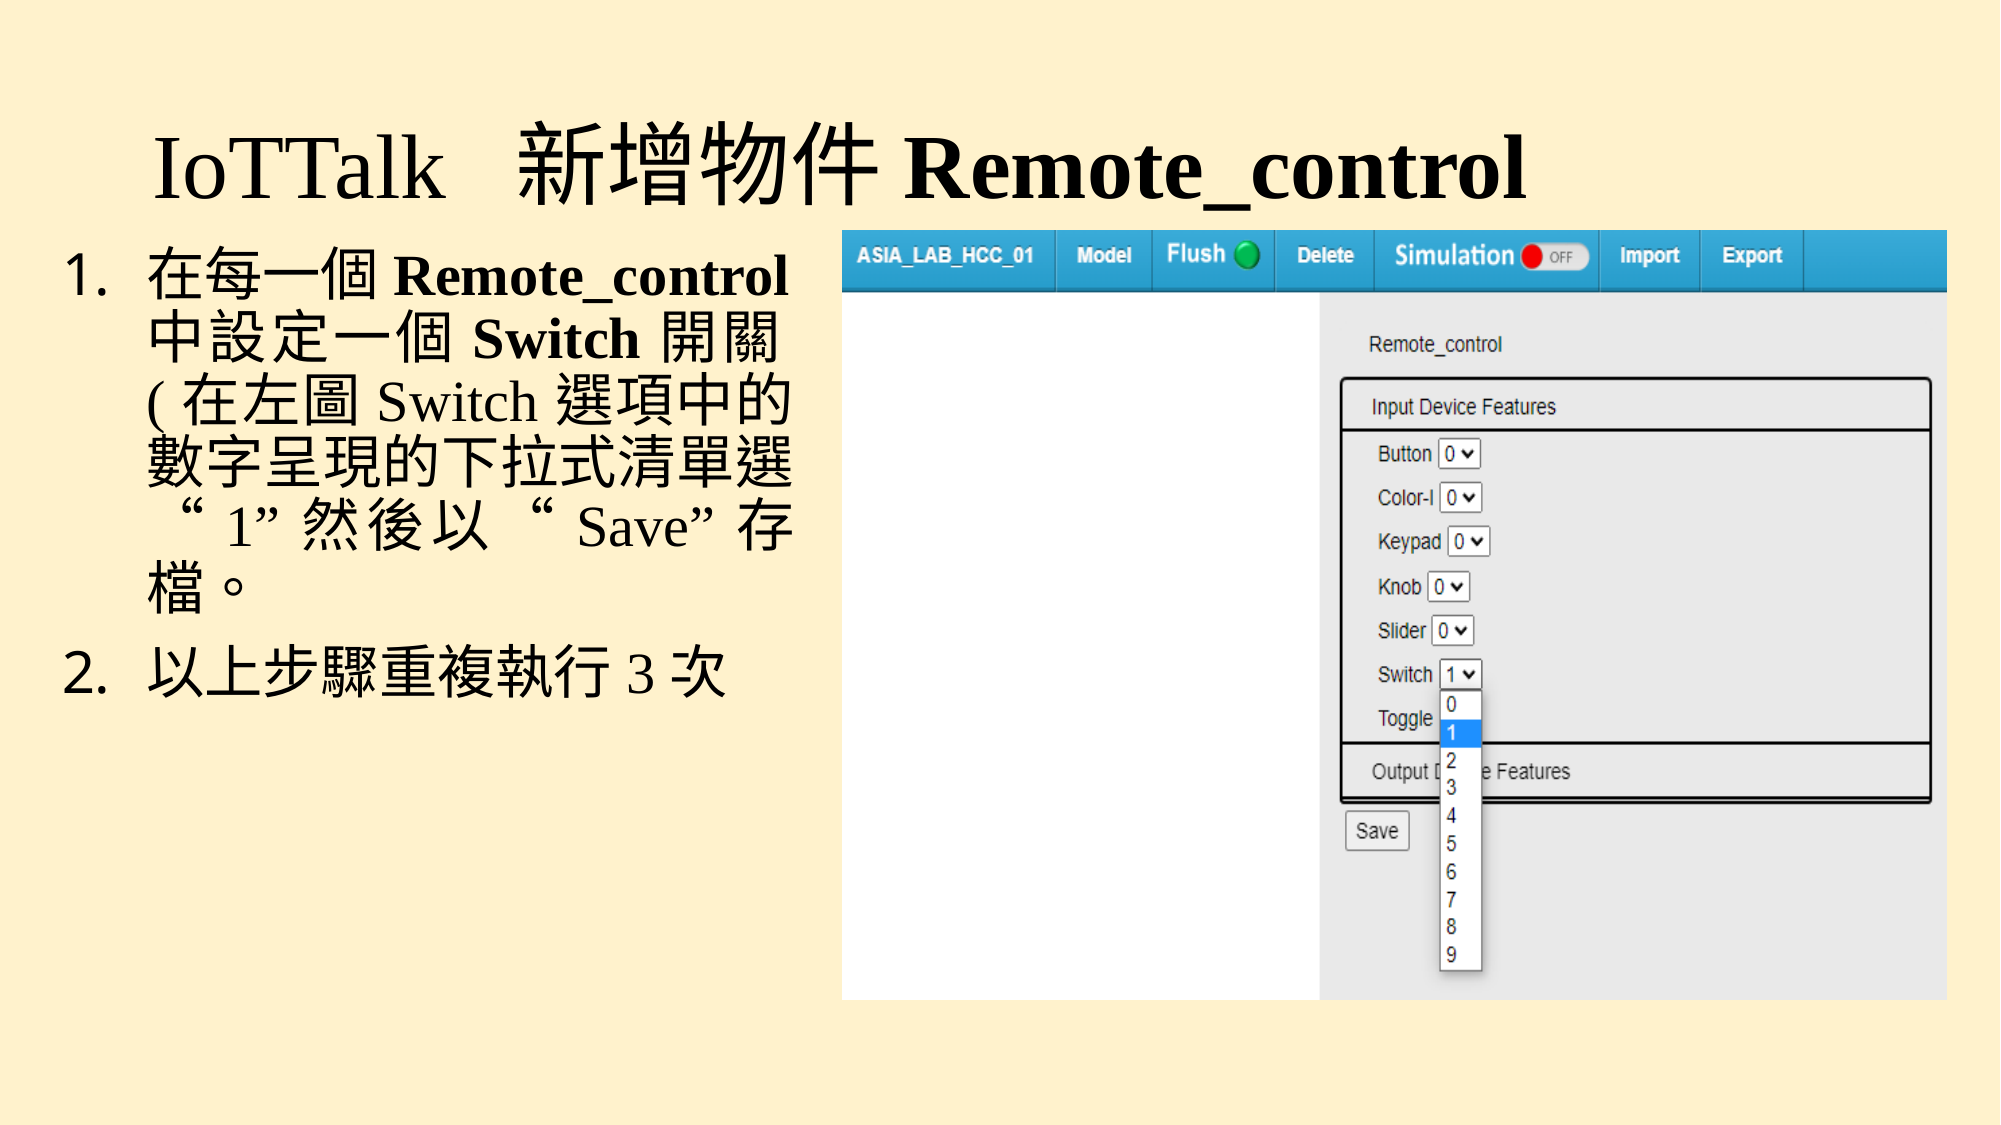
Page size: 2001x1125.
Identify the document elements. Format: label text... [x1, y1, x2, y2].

picture [842, 230, 1947, 1000]
list 在每一個Remote_control中設定一個Switch開關(在左圖Switch選項中的數字呈現的下拉式清單選“1”然後以“Save”存檔。 以上步驟重複執行3次 [46, 237, 810, 952]
title IoTTalk 新增物件Remote_control [137, 59, 1863, 278]
